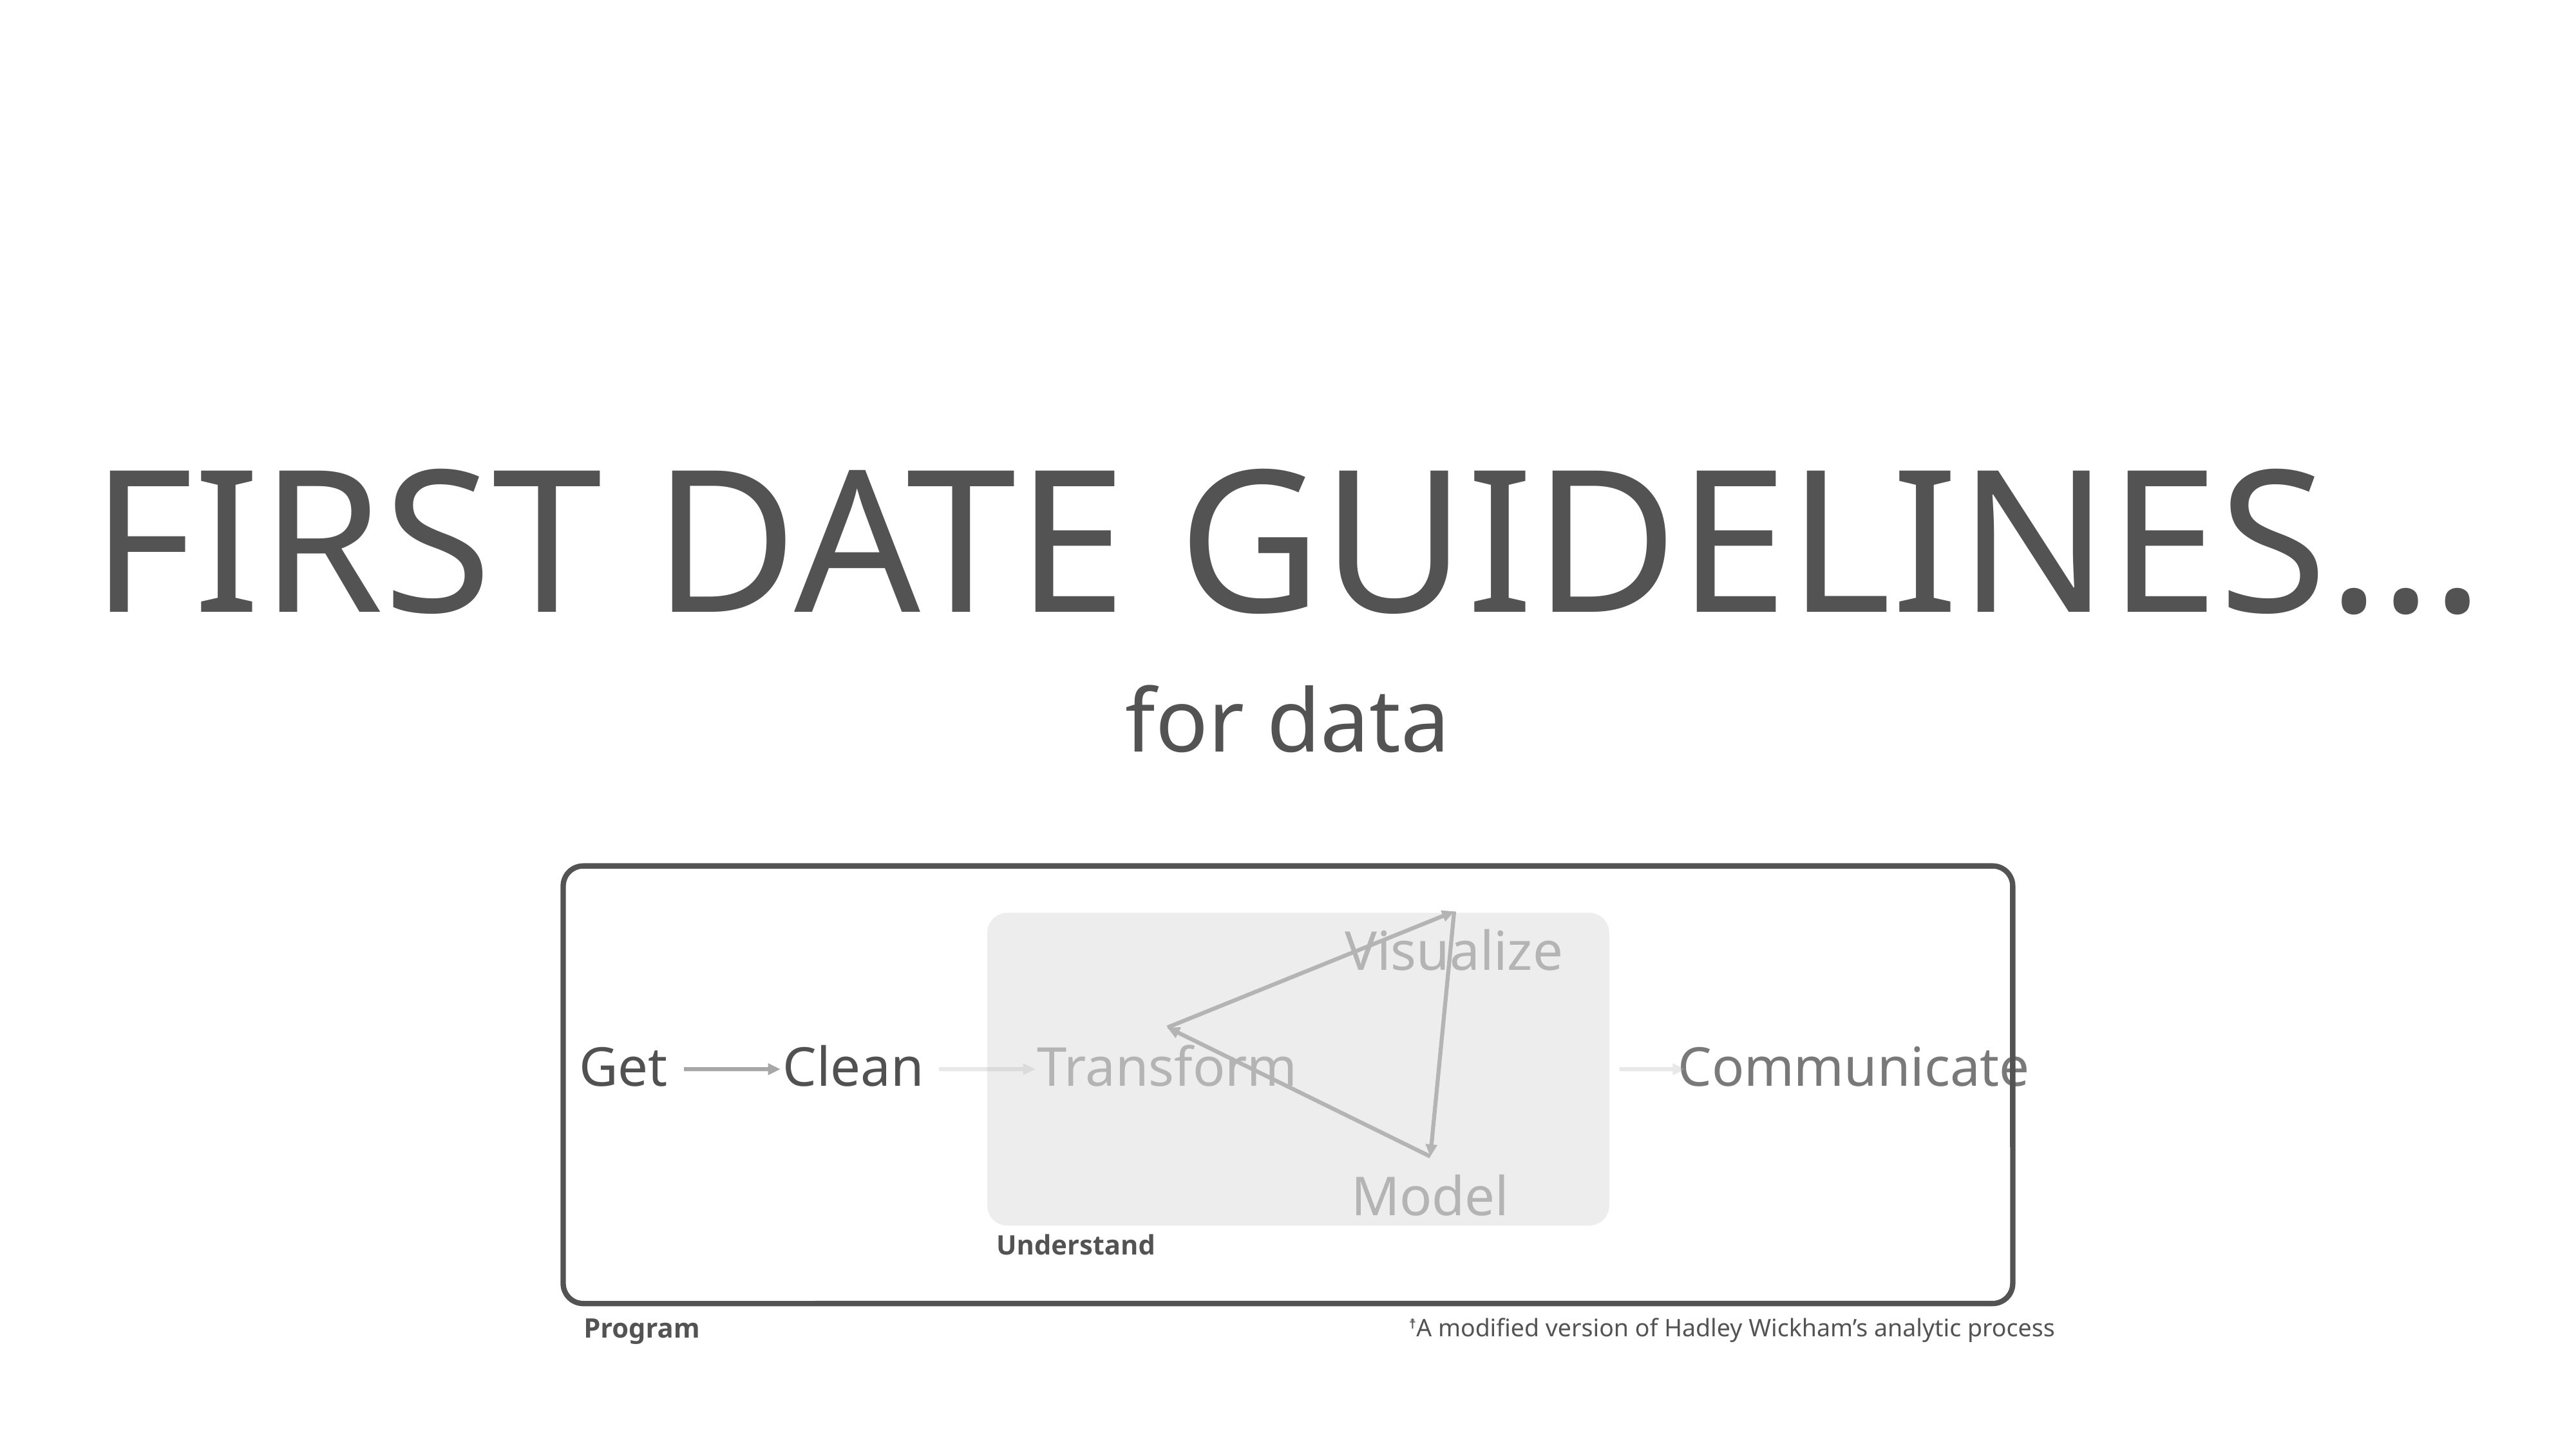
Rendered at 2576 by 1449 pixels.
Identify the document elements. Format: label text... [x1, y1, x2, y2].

text_box for data [1120, 659, 1456, 775]
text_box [1167, 911, 1430, 1027]
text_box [1167, 1027, 1430, 1157]
text_box Program [578, 1305, 706, 1349]
title first date guidelines… [70, 175, 2506, 658]
text_box ☨A modified version of Hadley Wickham’s analytic process [1403, 1307, 2061, 1347]
text_box Communicate [2013, 1027, 2036, 1103]
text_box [1430, 911, 1455, 1157]
text_box Understand [990, 1222, 1161, 1265]
text_box [563, 866, 2013, 1304]
